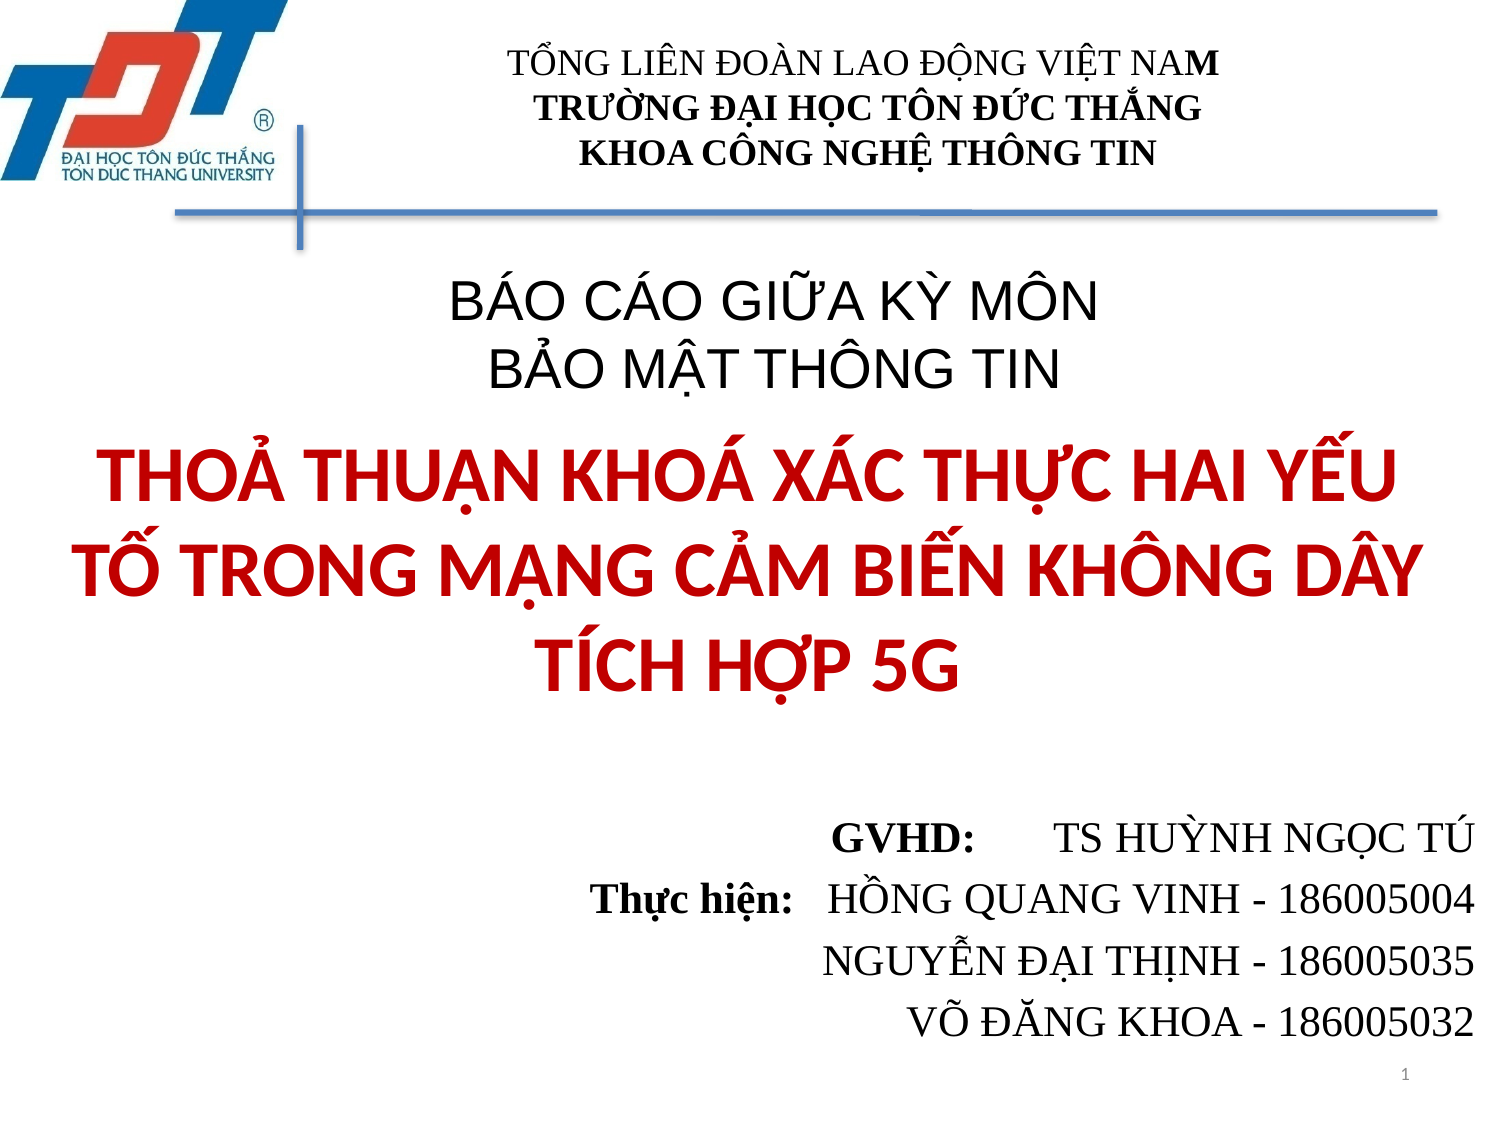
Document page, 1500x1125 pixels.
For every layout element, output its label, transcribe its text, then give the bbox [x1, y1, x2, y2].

text_box THOẢ THUẬN KHOÁ XÁC THỰC HAI YẾU TỐ TRONG MẠNG CẢM BIẾN KHÔNG DÂY TÍCH HỢP 5G [35, 416, 1461, 713]
text_box GVHD: TS HUỲNH NGỌC TÚ Thực hiện: HỒNG QUANG VINH - 186005004 NGUYỄN ĐẠI THỊNH - 186005035 VÕ ĐĂNG KHOA - 186005032 [546, 803, 1488, 1103]
slide_number 1 [1074, 1042, 1425, 1103]
picture [0, 0, 288, 181]
text_box BÁO CÁO GIỮA KỲ MÔN BẢO MẬT THÔNG TIN [137, 241, 1413, 416]
text_box TỔNG LIÊN ĐOÀN LAO ĐỘNG VIỆT NAM TRƯỜNG ĐẠI HỌC TÔN ĐỨC THẮNG KHOA CÔNG NGHỆ THÔNG TIN [389, 14, 1347, 196]
